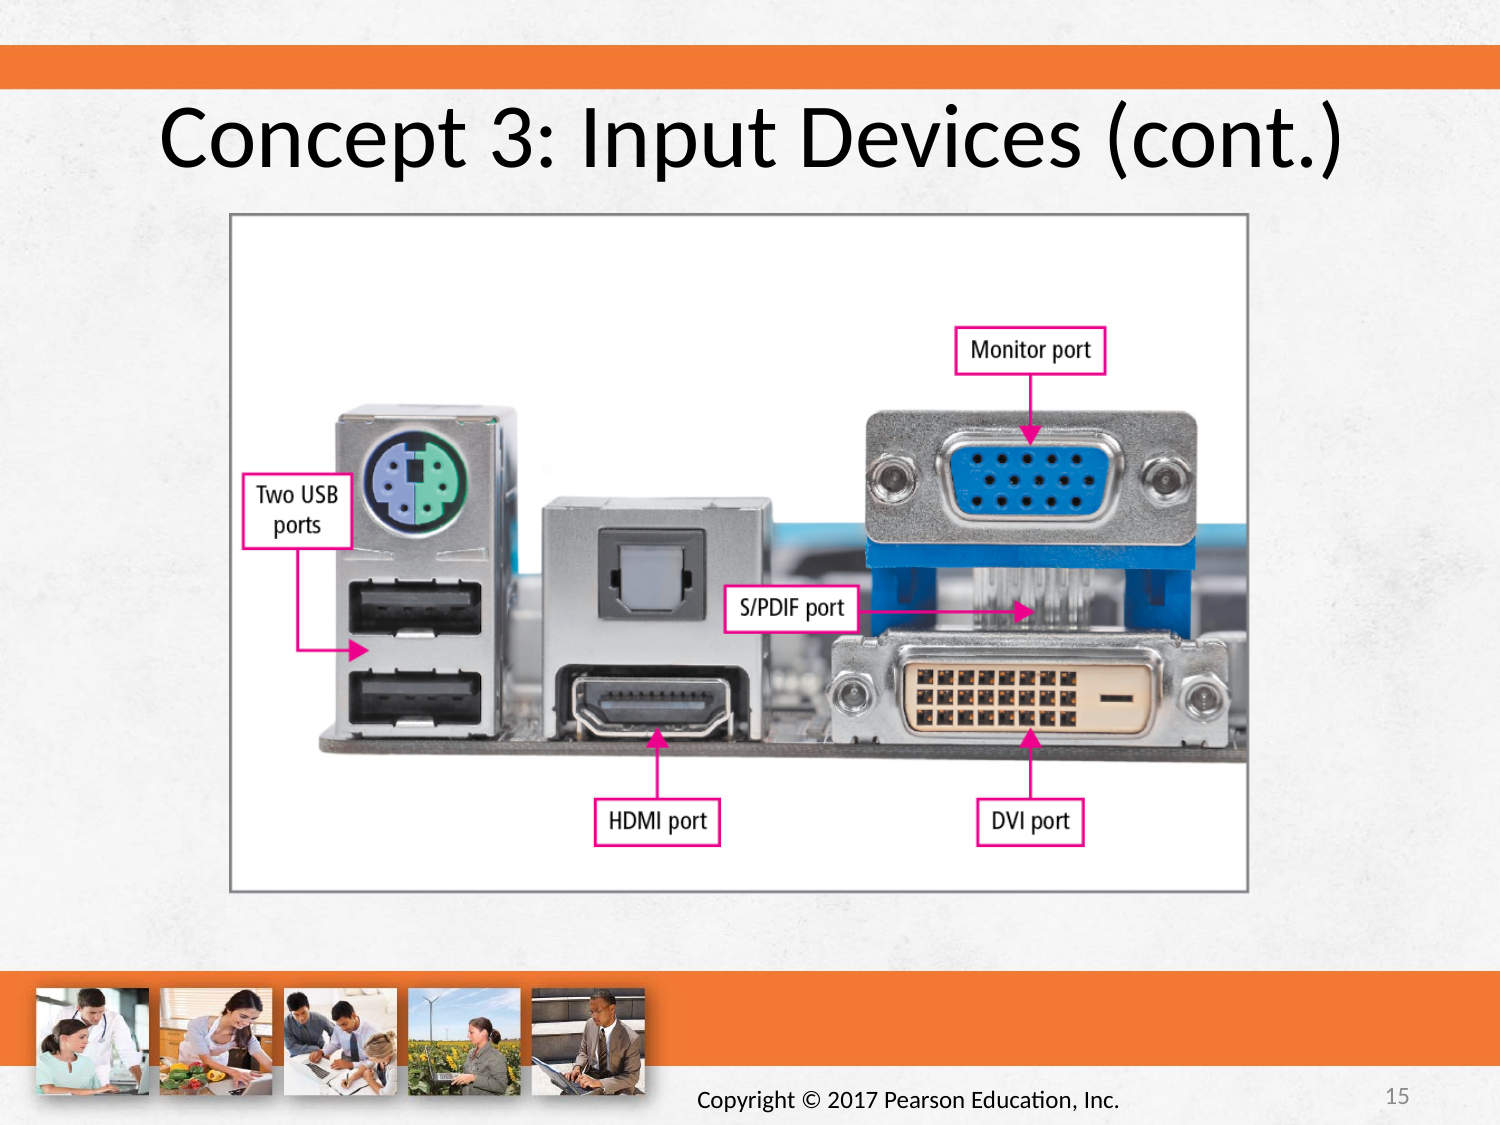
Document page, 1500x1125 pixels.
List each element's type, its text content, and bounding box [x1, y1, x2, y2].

slide_number 15 [1074, 1065, 1425, 1125]
title Concept 3: Input Devices (cont.) [108, 49, 1401, 213]
picture [0, 0, 1500, 1125]
footer Copyright © 2017 Pearson Education, Inc. [649, 1053, 1175, 1114]
